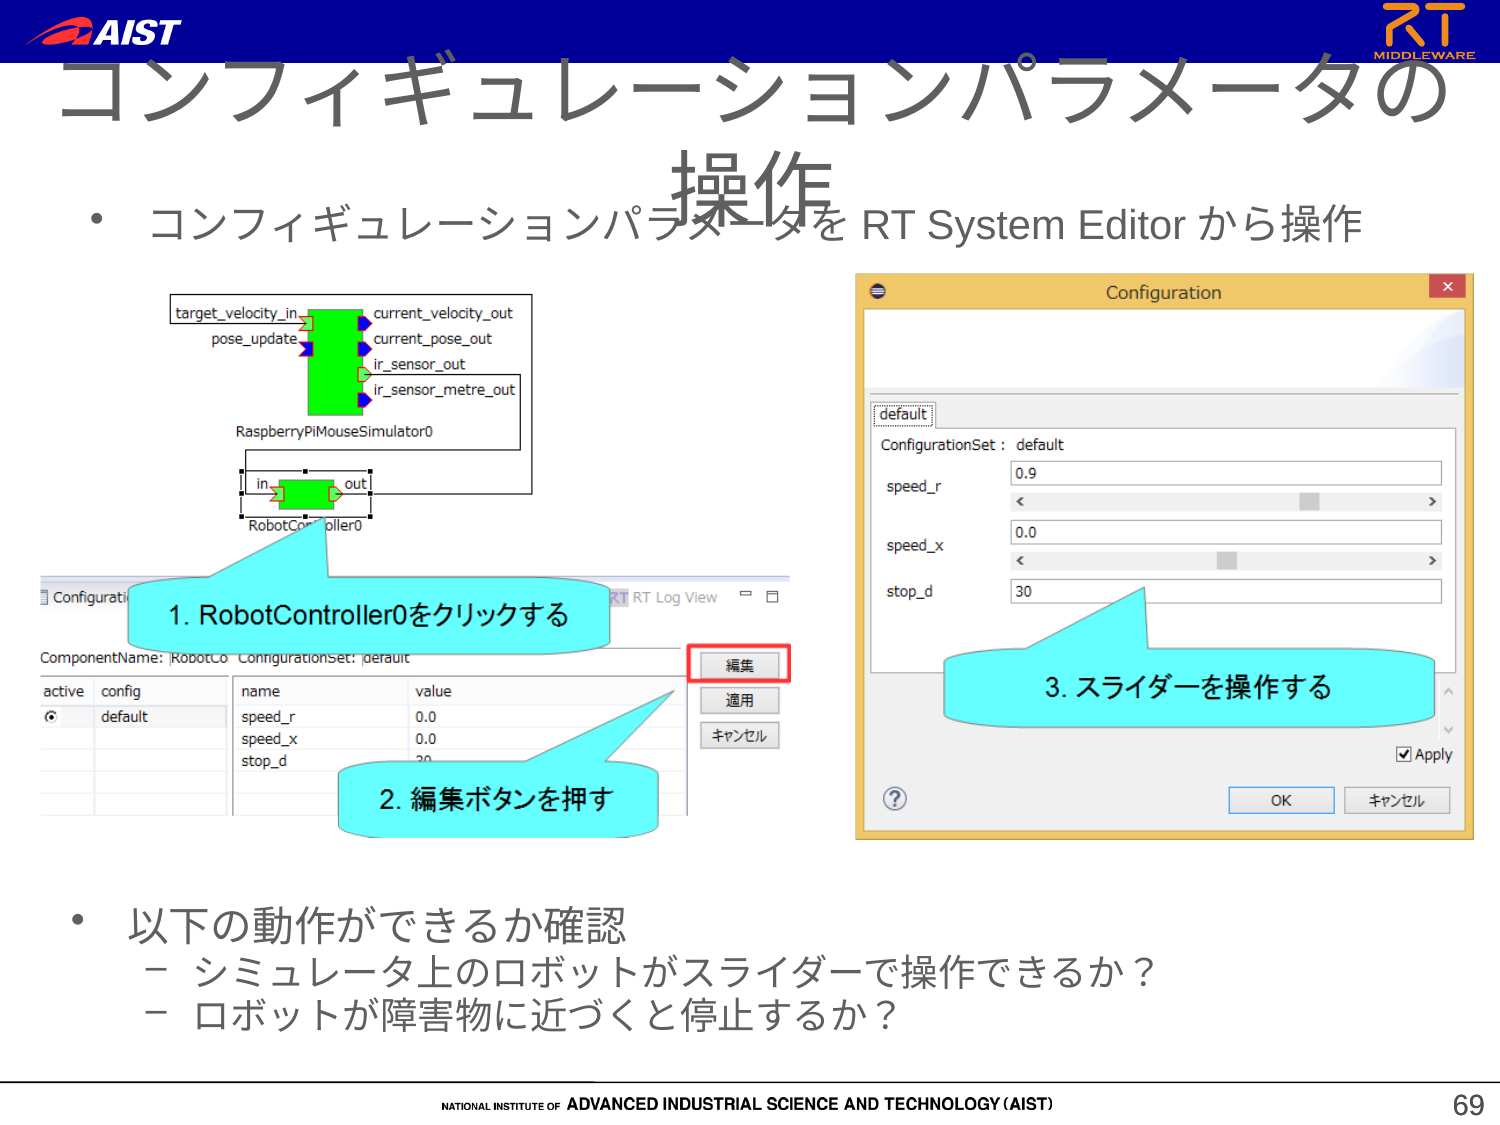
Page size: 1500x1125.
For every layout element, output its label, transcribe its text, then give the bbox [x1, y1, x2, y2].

text_box 以下の動作ができるか確認 シミュレータ上のロボットがスライダーで操作できるか？ ロボットが障害物に近づくと停止するか？ [55, 902, 1422, 1109]
title コンフィギュレーションパラメータの操作 [29, 66, 1474, 208]
picture [854, 273, 1475, 840]
text_box 69 [1149, 1078, 1500, 1125]
picture [39, 243, 791, 838]
picture [0, 0, 1500, 63]
text_box コンフィギュレーションパラメータをRT System Editorから操作する [74, 200, 1407, 902]
